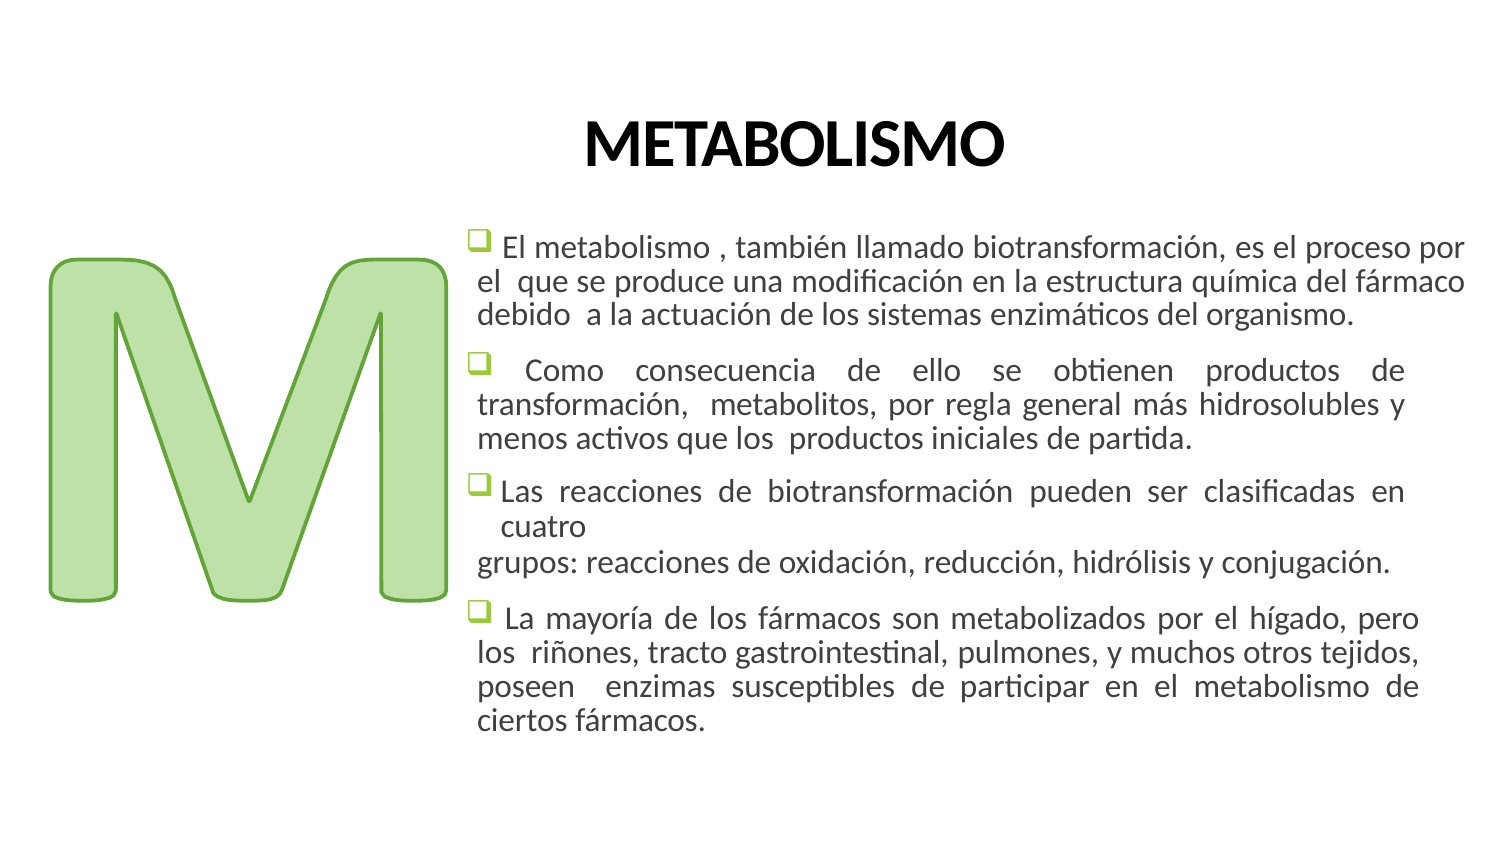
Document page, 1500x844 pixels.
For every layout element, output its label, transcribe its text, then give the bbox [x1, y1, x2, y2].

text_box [49, 258, 448, 603]
text_box El metabolismo , también llamado biotransformación, es el proceso por el que se produce una modificación en la estructura química del fármaco debido a la actuación de los sistemas enzimáticos del organismo. Como consecuencia de ello se obtienen productos de transformación, metabolitos, por regla general más hidrosolubles y menos activos que los productos iniciales de partida. Las reacciones de biotransformación pueden ser clasificadas en cuatro grupos: reacciones de oxidación, reducción, hidrólisis y conjugación. La mayoría de los fármacos son metabolizados por el hígado, pero los riñones, tracto gastrointestinal, pulmones, y muchos otros tejidos, poseen enzimas susceptibles de participar en el metabolismo de ciertos fármacos. [464, 225, 1466, 738]
title METABOLISMO [562, 95, 1500, 263]
